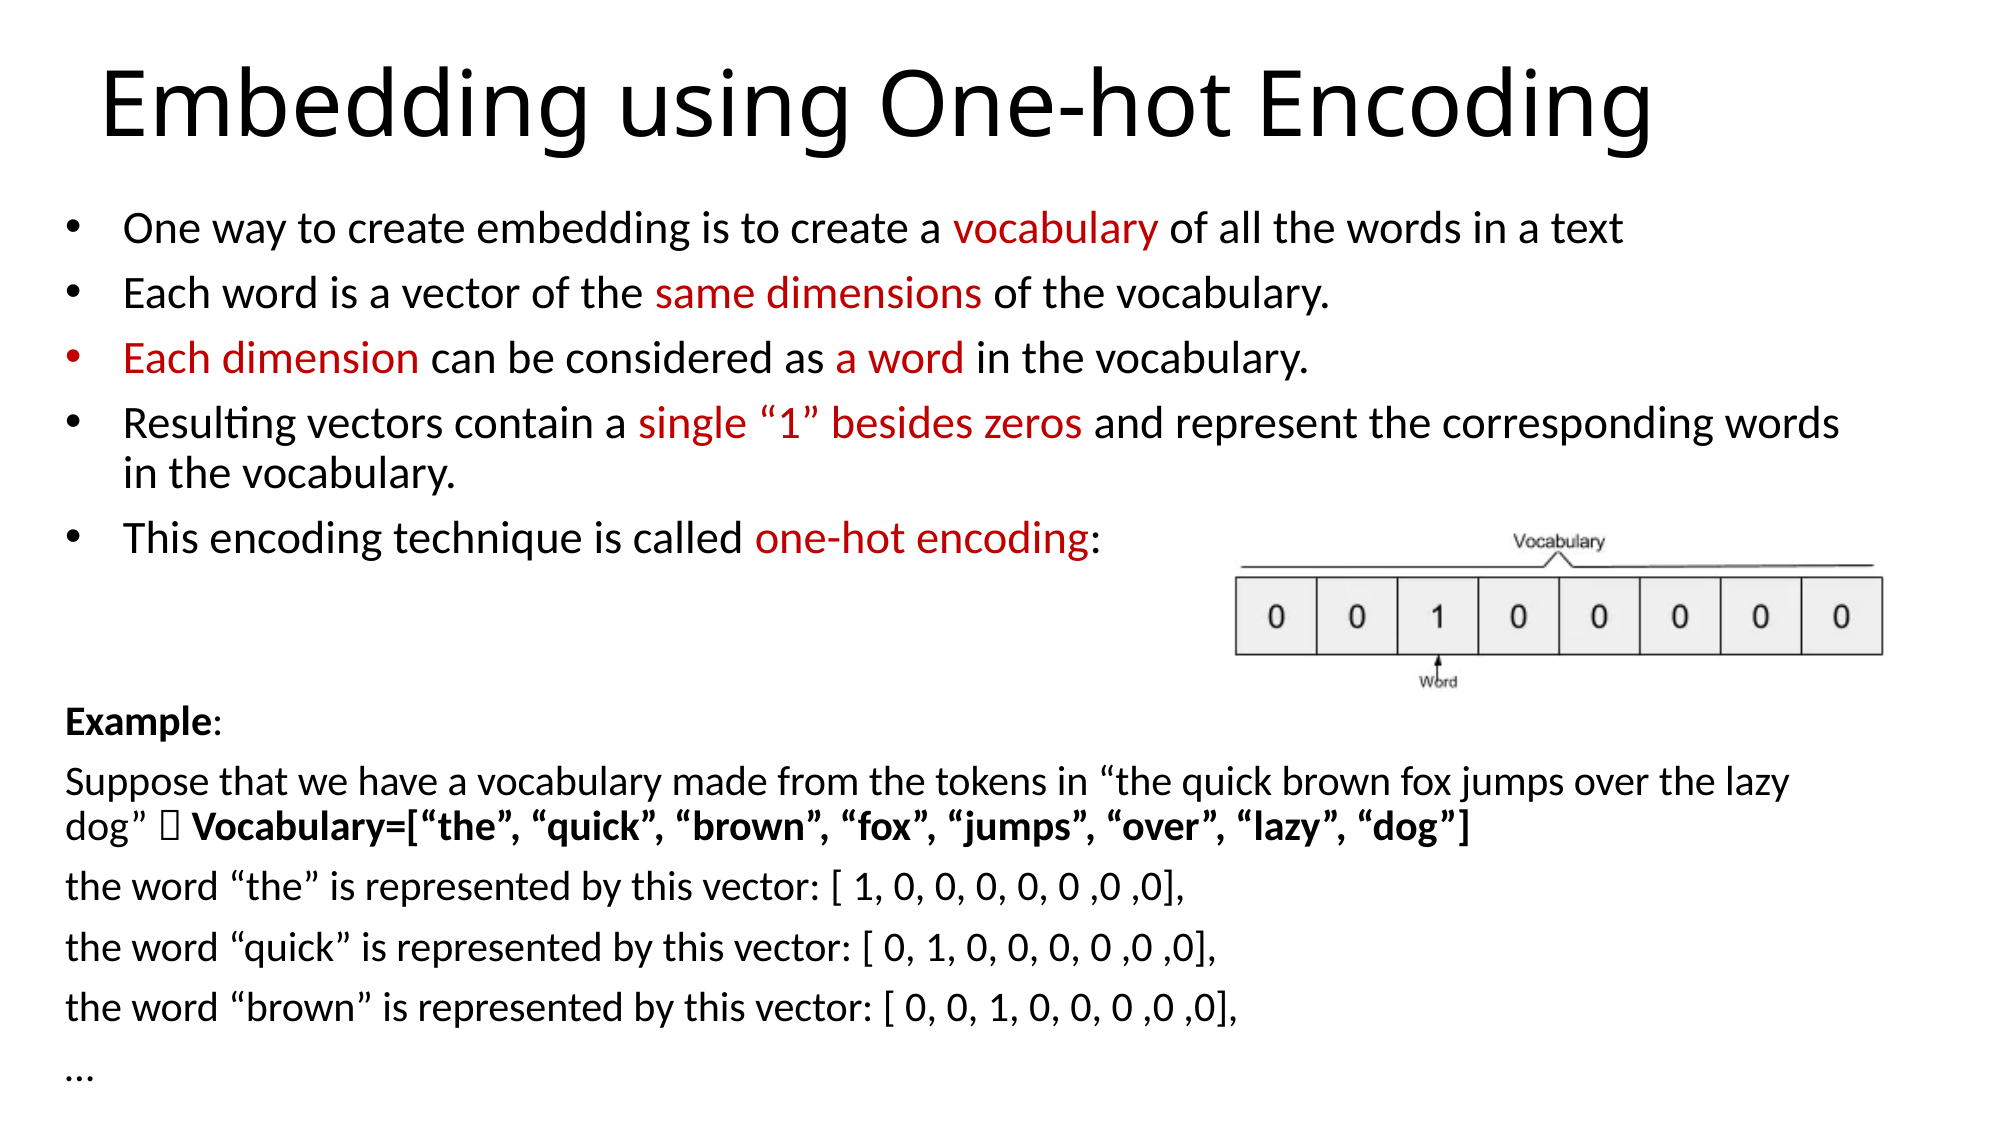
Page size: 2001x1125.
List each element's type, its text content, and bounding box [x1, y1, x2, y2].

picture [1208, 527, 1911, 697]
list One way to create embedding is to create a vocabulary of all the words in a text Each word is a vector of the same dimensions of the vocabulary. Each dimension can be considered as a word in the vocabulary. Resulting vectors contain a single “1” besides zeros and represent the corresponding words in the vocabulary. This encoding technique is called one-hot encoding: Example: Suppose that we have a vocabulary made from the tokens in “the quick brown fox jumps over the lazy dog”  Vocabulary=[“the”, “quick”, “brown”, “fox”, “jumps”, “over”, “lazy”, “dog”] the word “the” is represented by this vector: [ 1, 0, 0, 0, 0, 0 ,0 ,0], the word “quick” is represented by this vector: [ 0, 1, 0, 0, 0, 0 ,0 ,0], the word “brown” is represented by this vector: [ 0, 0, 1, 0, 0, 0 ,0 ,0], … [50, 195, 1871, 1108]
title Embedding using One-hot Encoding [83, 17, 1950, 196]
